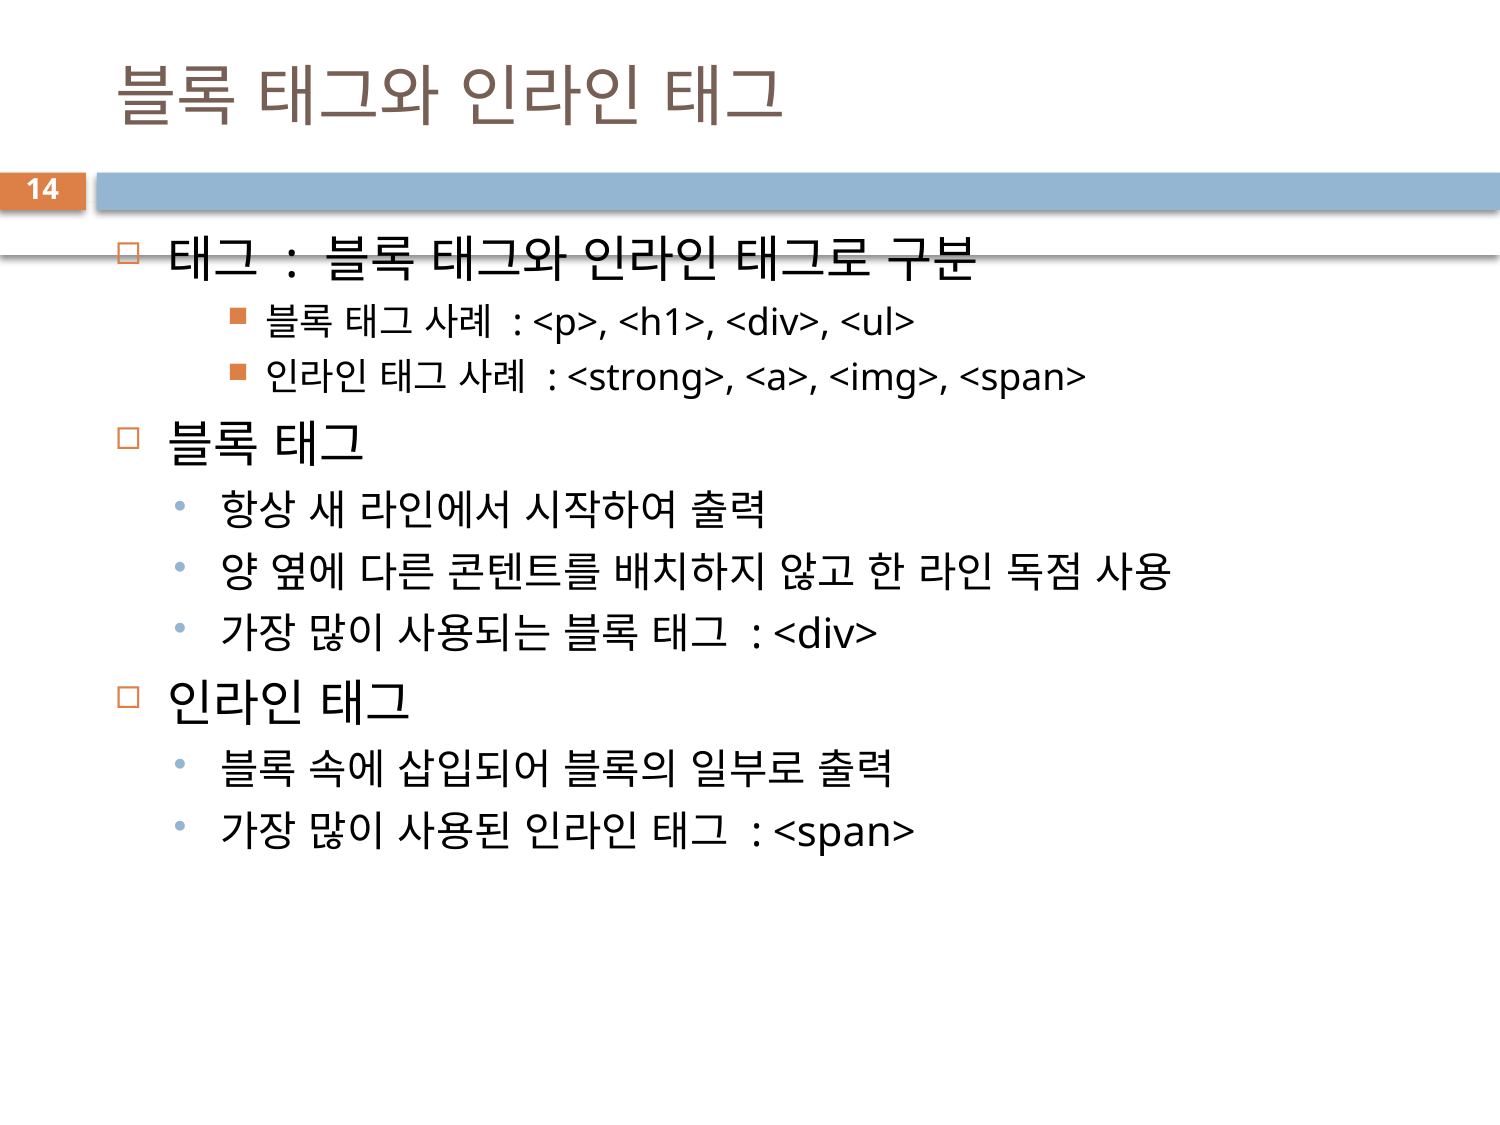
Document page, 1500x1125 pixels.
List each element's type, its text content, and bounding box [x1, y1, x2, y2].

list 태그 : 블록 태그와 인라인 태그로 구분 블록 태그 사례 : <p>, <h1>, <div>, <ul> 인라인 태그 사례 : <strong>, <a>, <img>, <span> 블록 태그 항상 새 라인에서 시작하여 출력 양 옆에 다른 콘텐트를 배치하지 않고 한 라인 독점 사용 가장 많이 사용되는 블록 태그 : <div> 인라인 태그 블록 속에 삽입되어 블록의 일부로 출력 가장 많이 사용된 인라인 태그 : <span> [100, 219, 1438, 1047]
title 블록 태그와 인라인 태그 [100, 37, 1438, 149]
slide_number 14 [0, 170, 87, 211]
